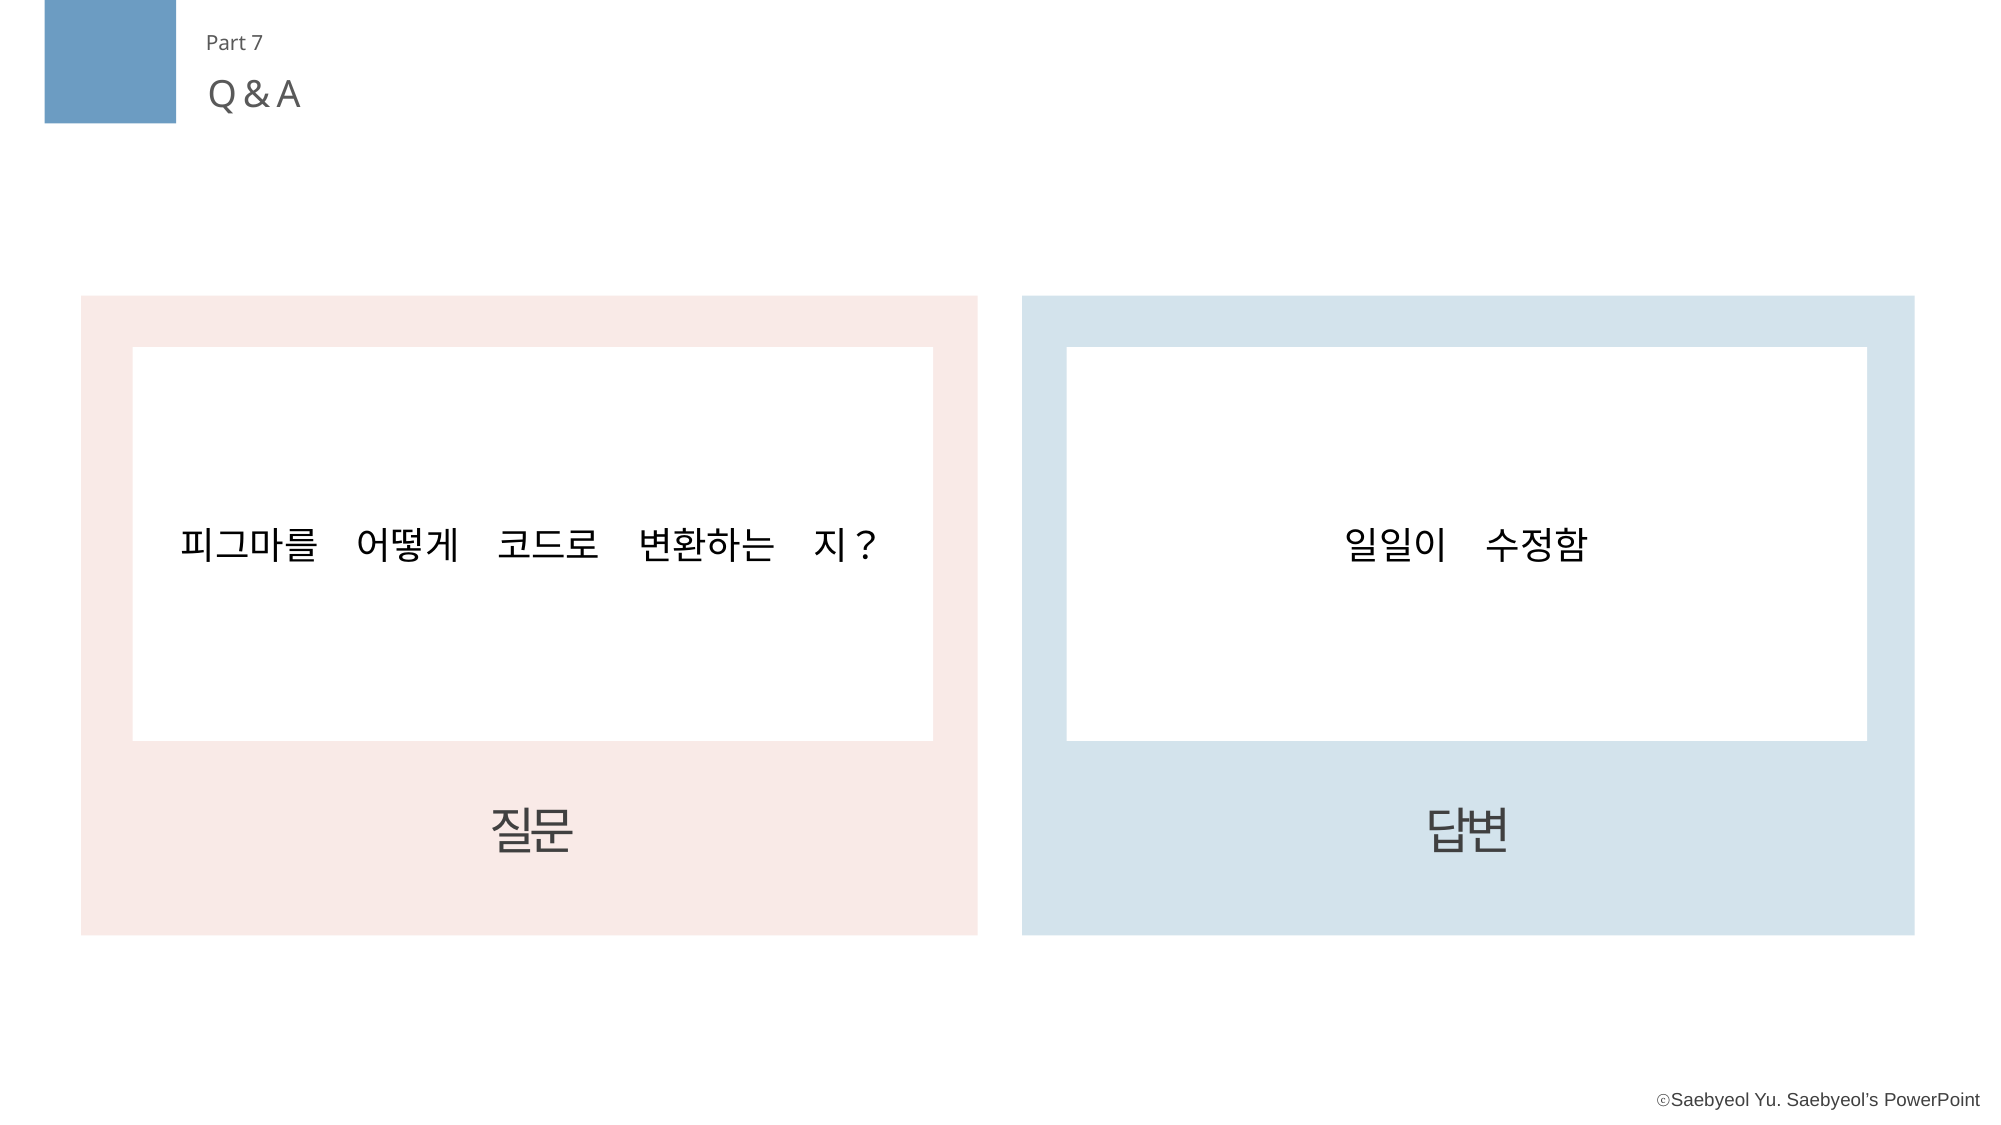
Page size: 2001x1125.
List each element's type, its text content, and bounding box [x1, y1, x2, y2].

text_box 답변 [1410, 792, 1526, 868]
text_box [44, 0, 177, 124]
text_box [80, 295, 979, 936]
text_box Q&A [192, 62, 316, 123]
text_box 피그마를 어떻게 코드로 변환하는 지？ [132, 346, 934, 742]
text_box 일일이 수정함 [1066, 346, 1868, 742]
text_box [1021, 295, 1916, 936]
text_box 질문 [475, 792, 591, 868]
text_box Part 7 [191, 22, 279, 63]
